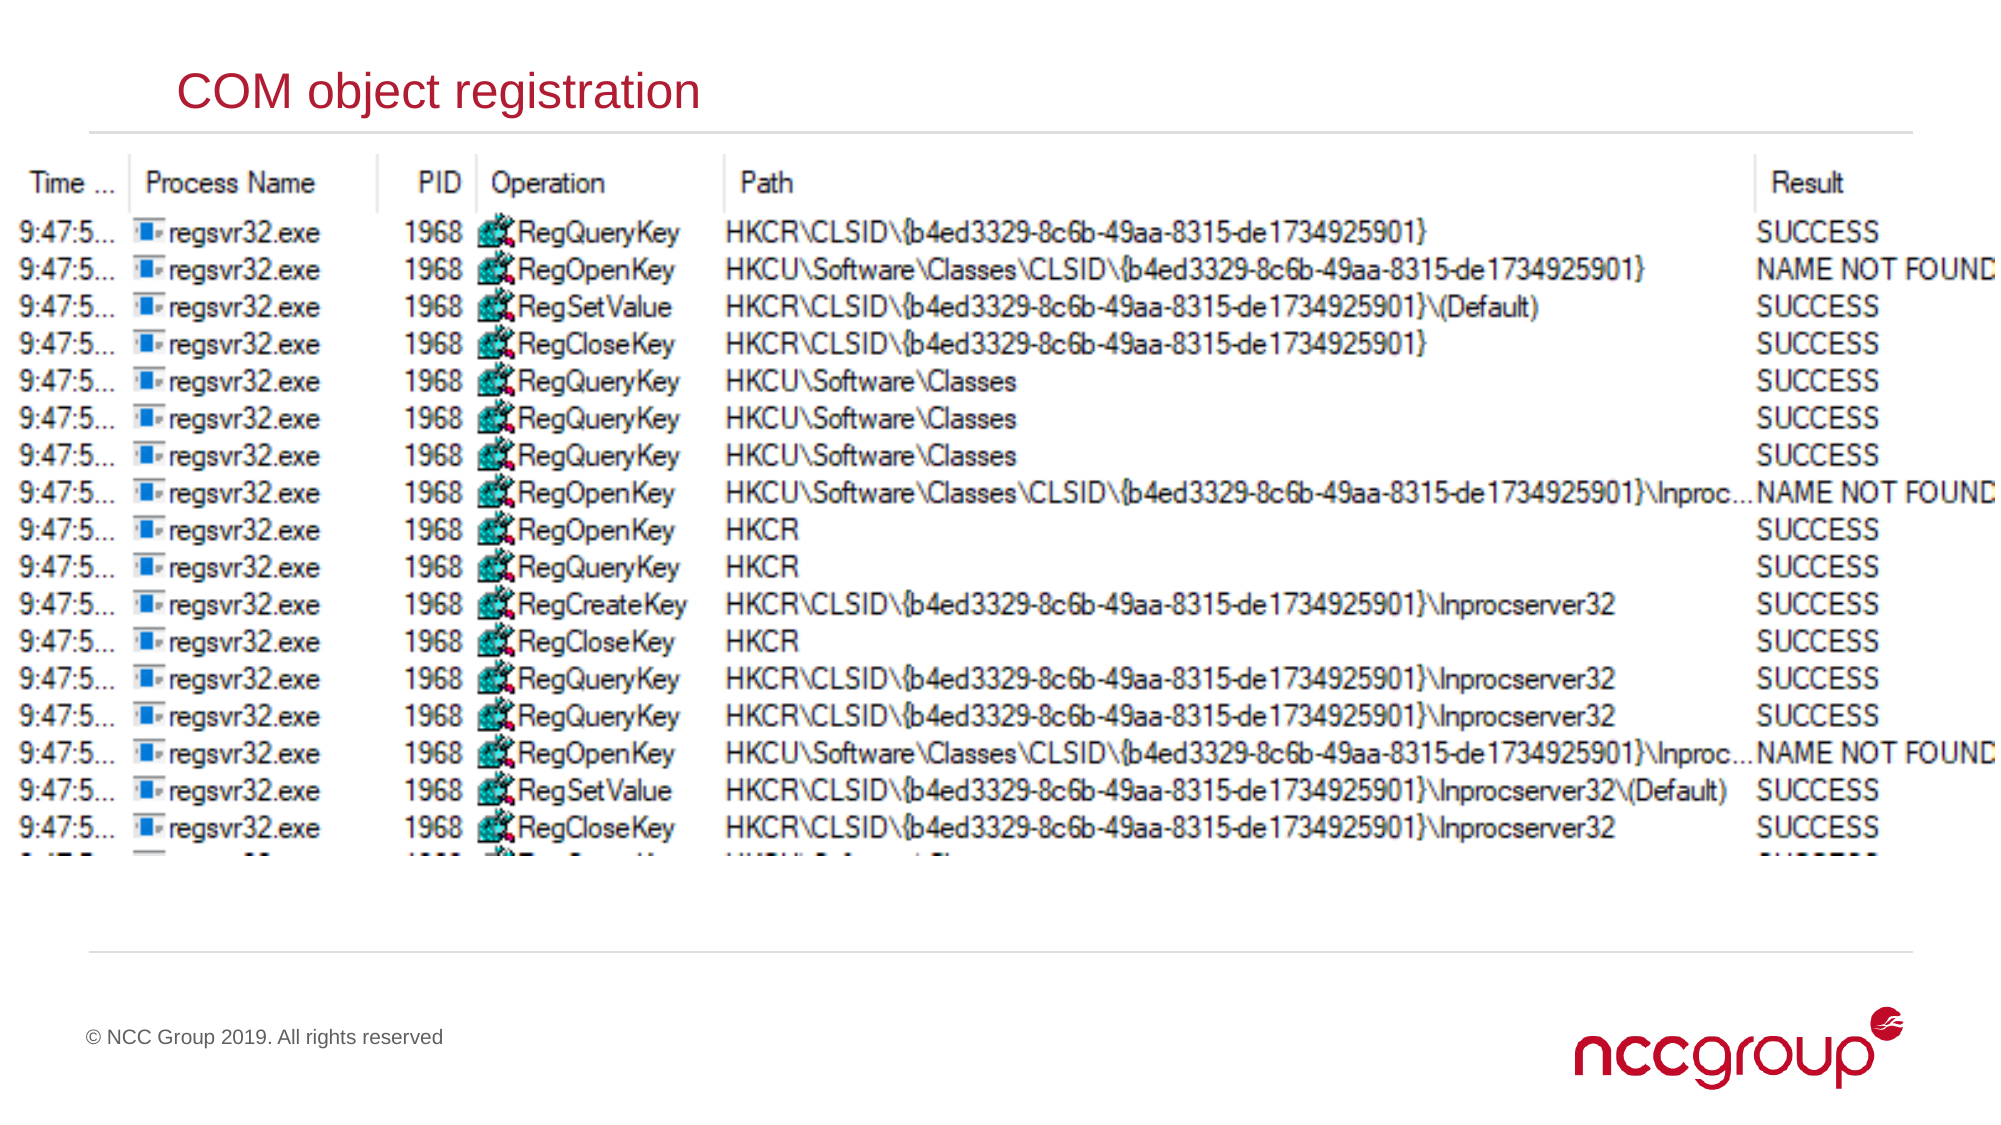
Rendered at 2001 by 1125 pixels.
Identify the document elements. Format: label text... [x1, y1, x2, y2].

list COM object registration [161, 57, 1835, 131]
picture [1553, 992, 1920, 1115]
picture [10, 154, 1995, 856]
